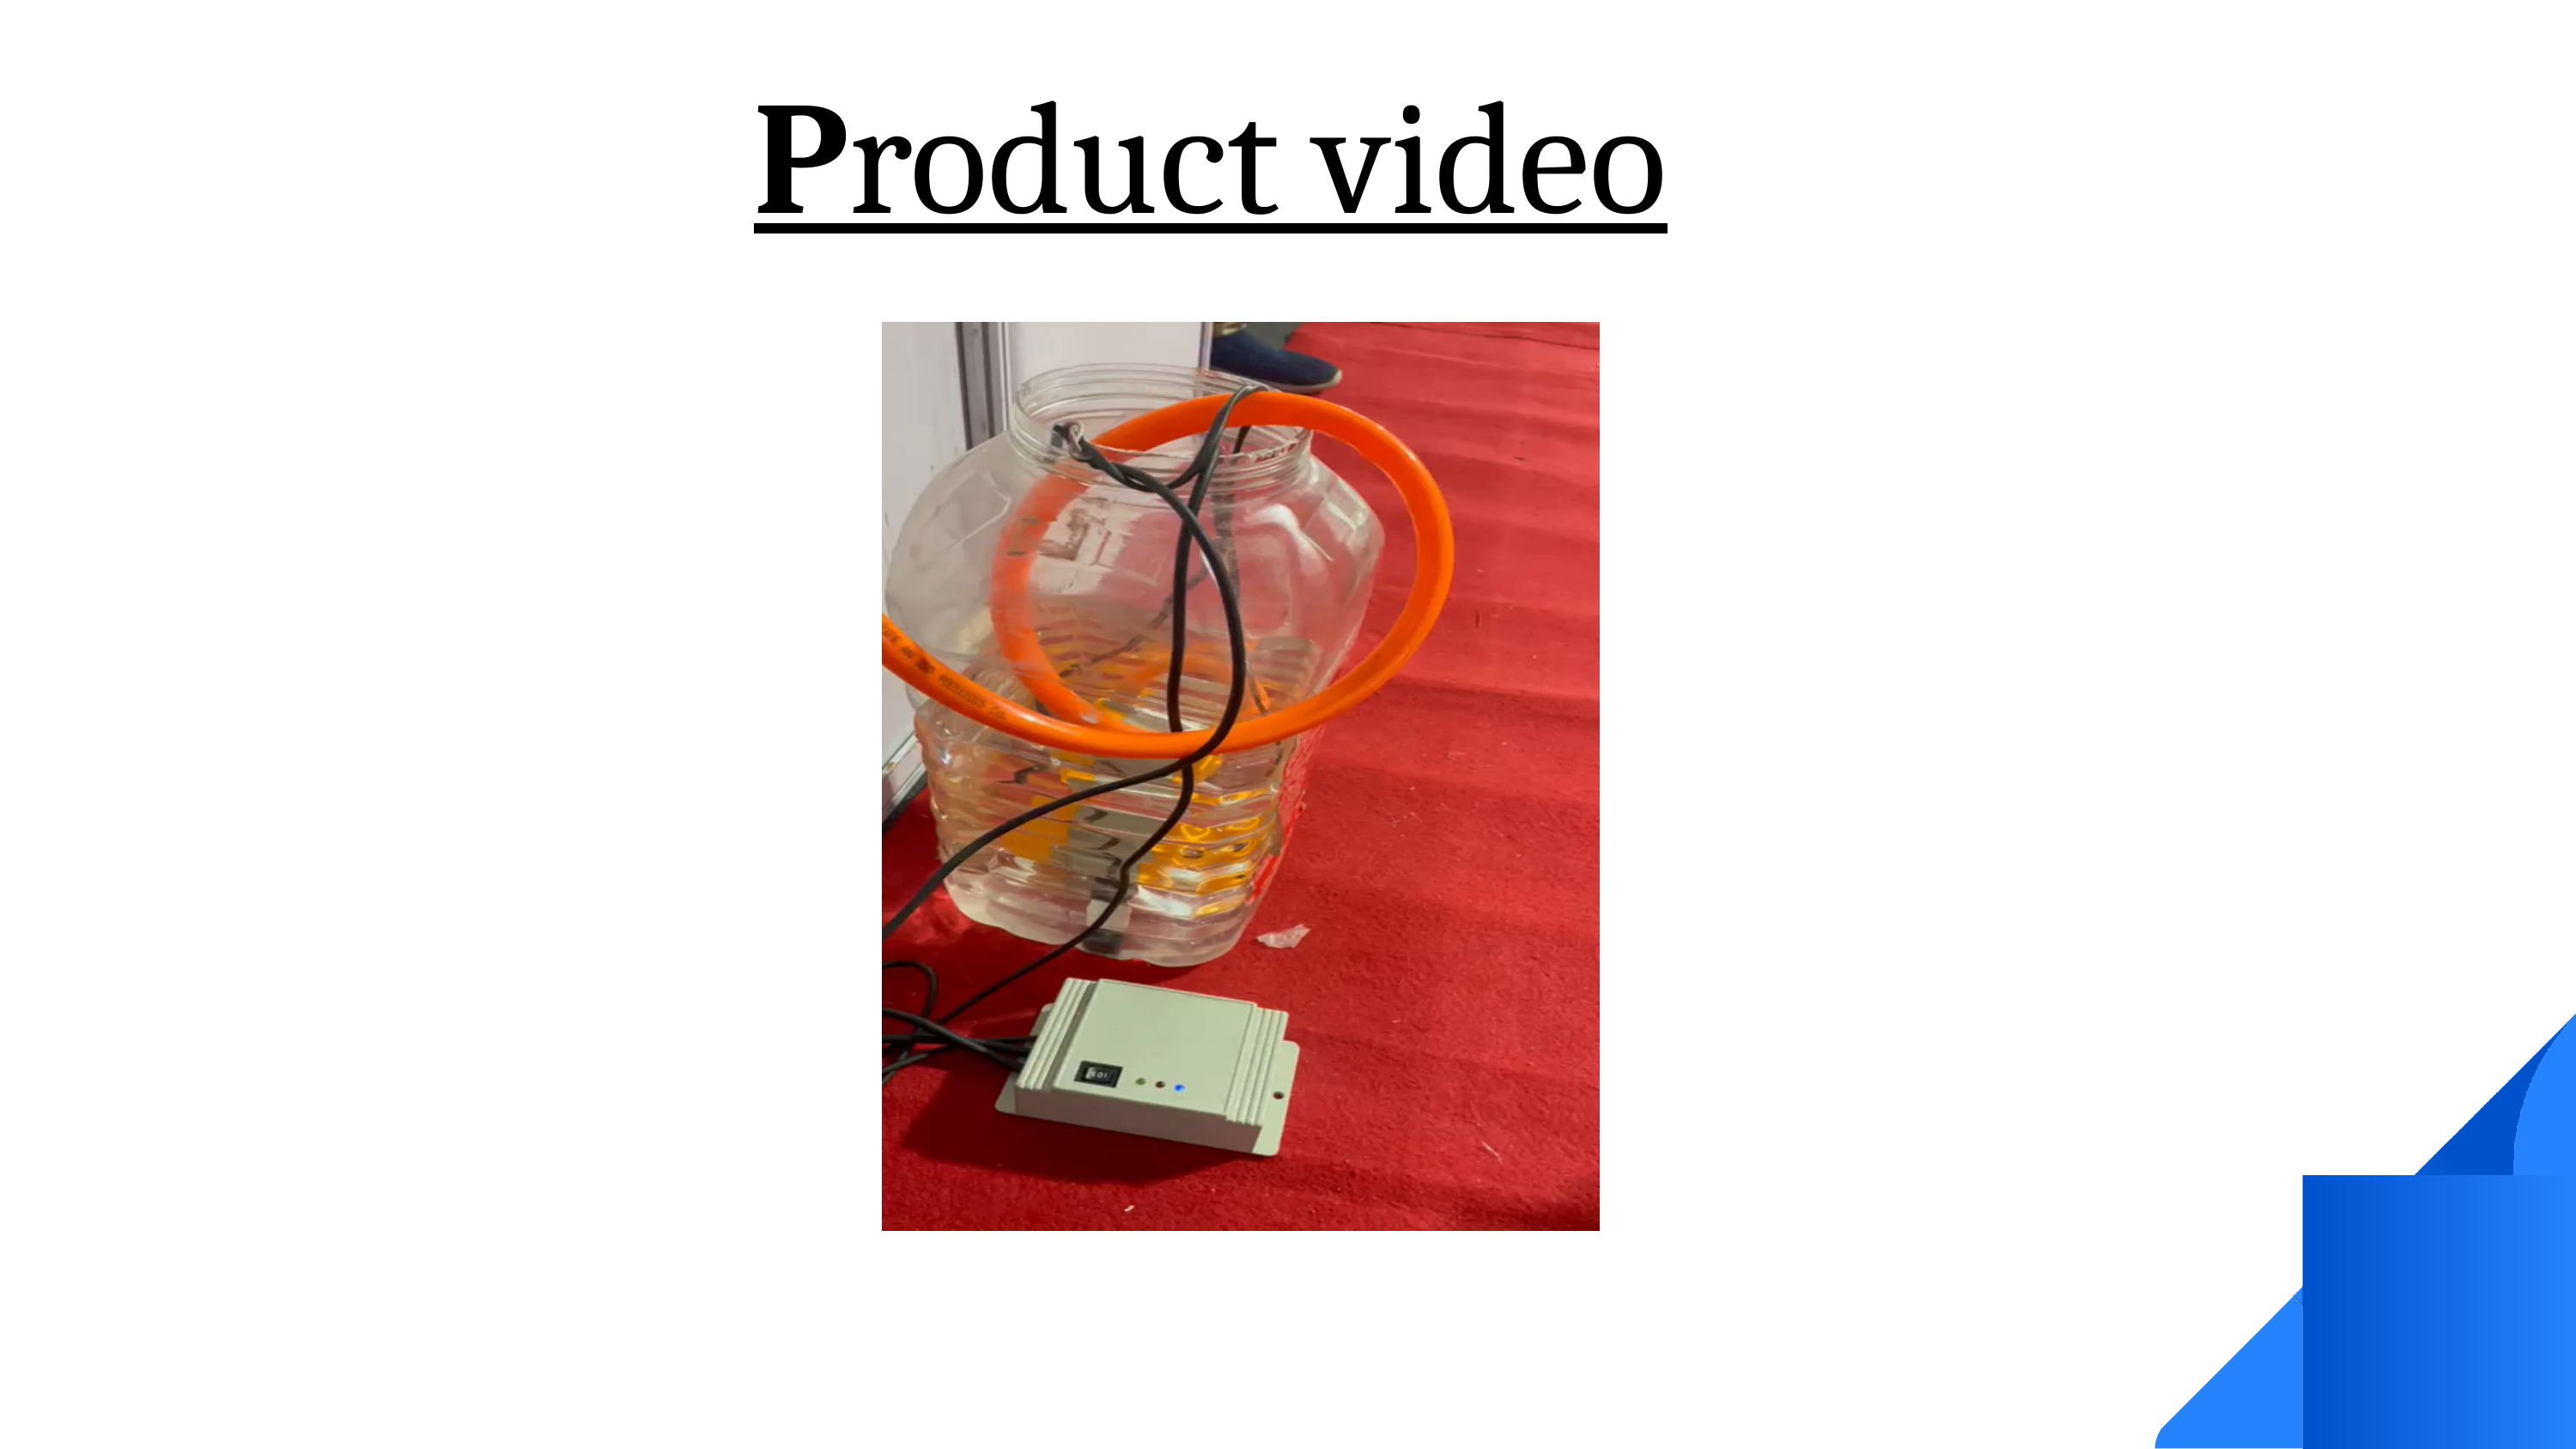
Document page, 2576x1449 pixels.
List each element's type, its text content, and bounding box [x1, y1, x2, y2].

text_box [2154, 1013, 2576, 1449]
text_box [880, 320, 1601, 1232]
title Product video [753, 52, 1728, 274]
